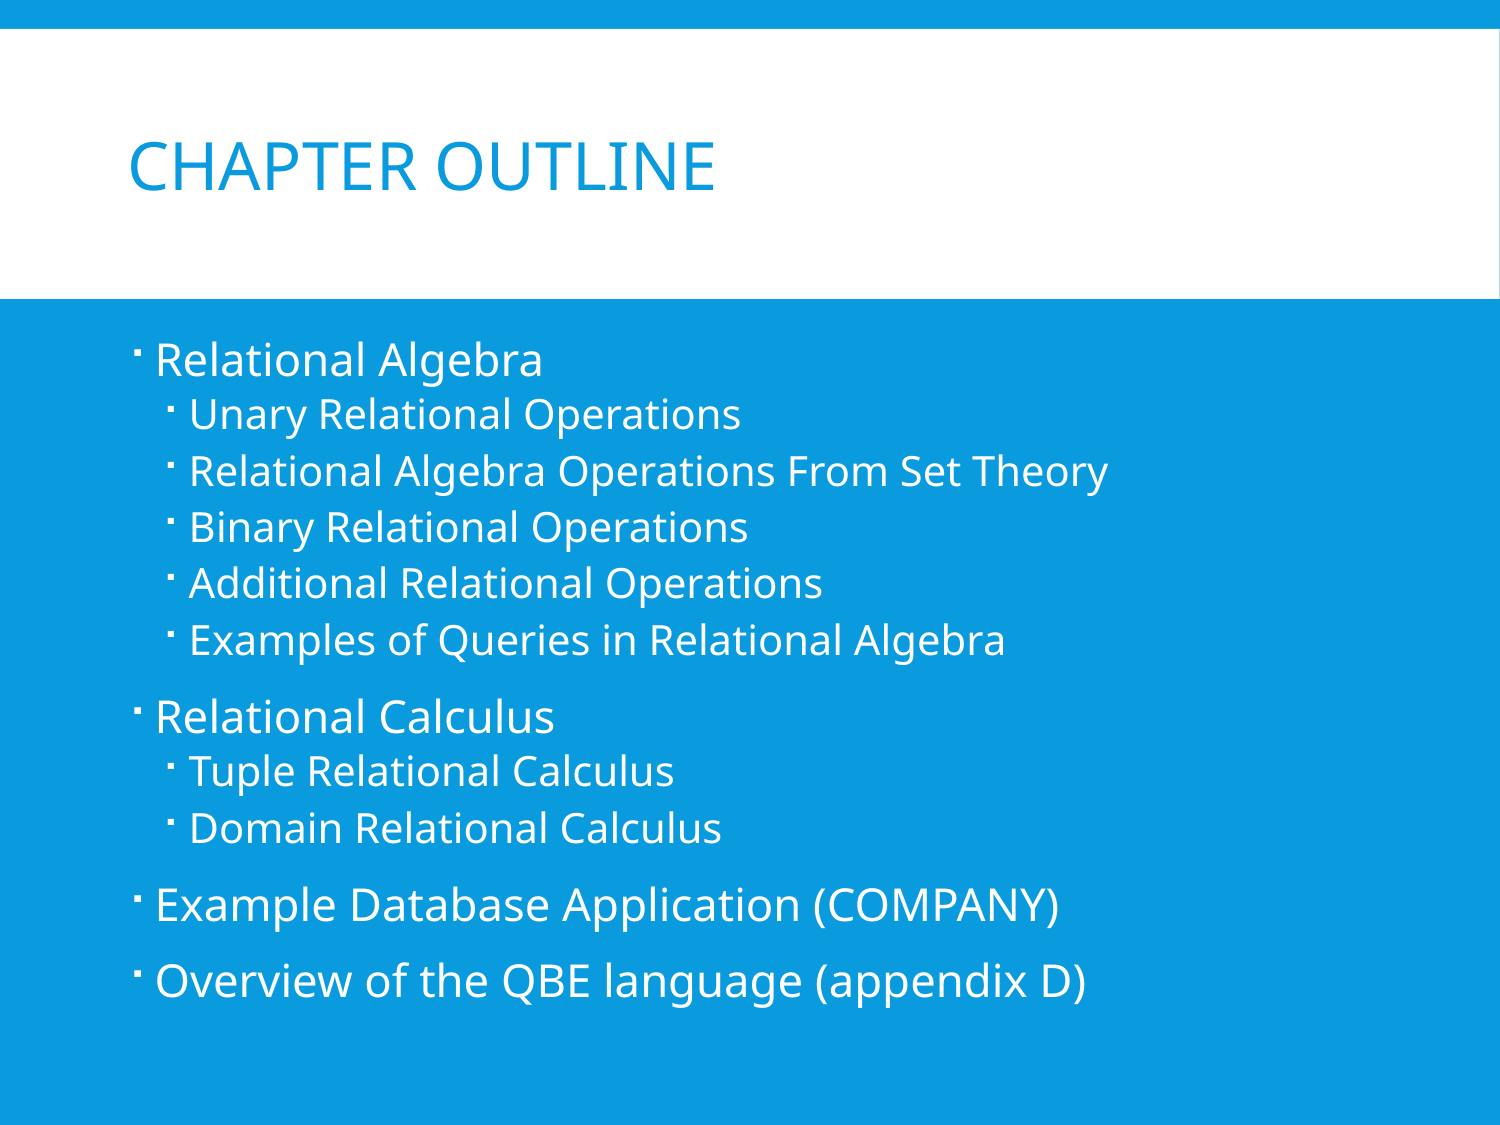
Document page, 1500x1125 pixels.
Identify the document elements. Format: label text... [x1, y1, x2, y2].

list Relational Algebra Unary Relational Operations Relational Algebra Operations From Set Theory Binary Relational Operations Additional Relational Operations Examples of Queries in Relational Algebra Relational Calculus Tuple Relational Calculus Domain Relational Calculus Example Database Application (COMPANY) Overview of the QBE language (appendix D) [112, 329, 1388, 1020]
title Chapter Outline [112, 46, 1388, 295]
